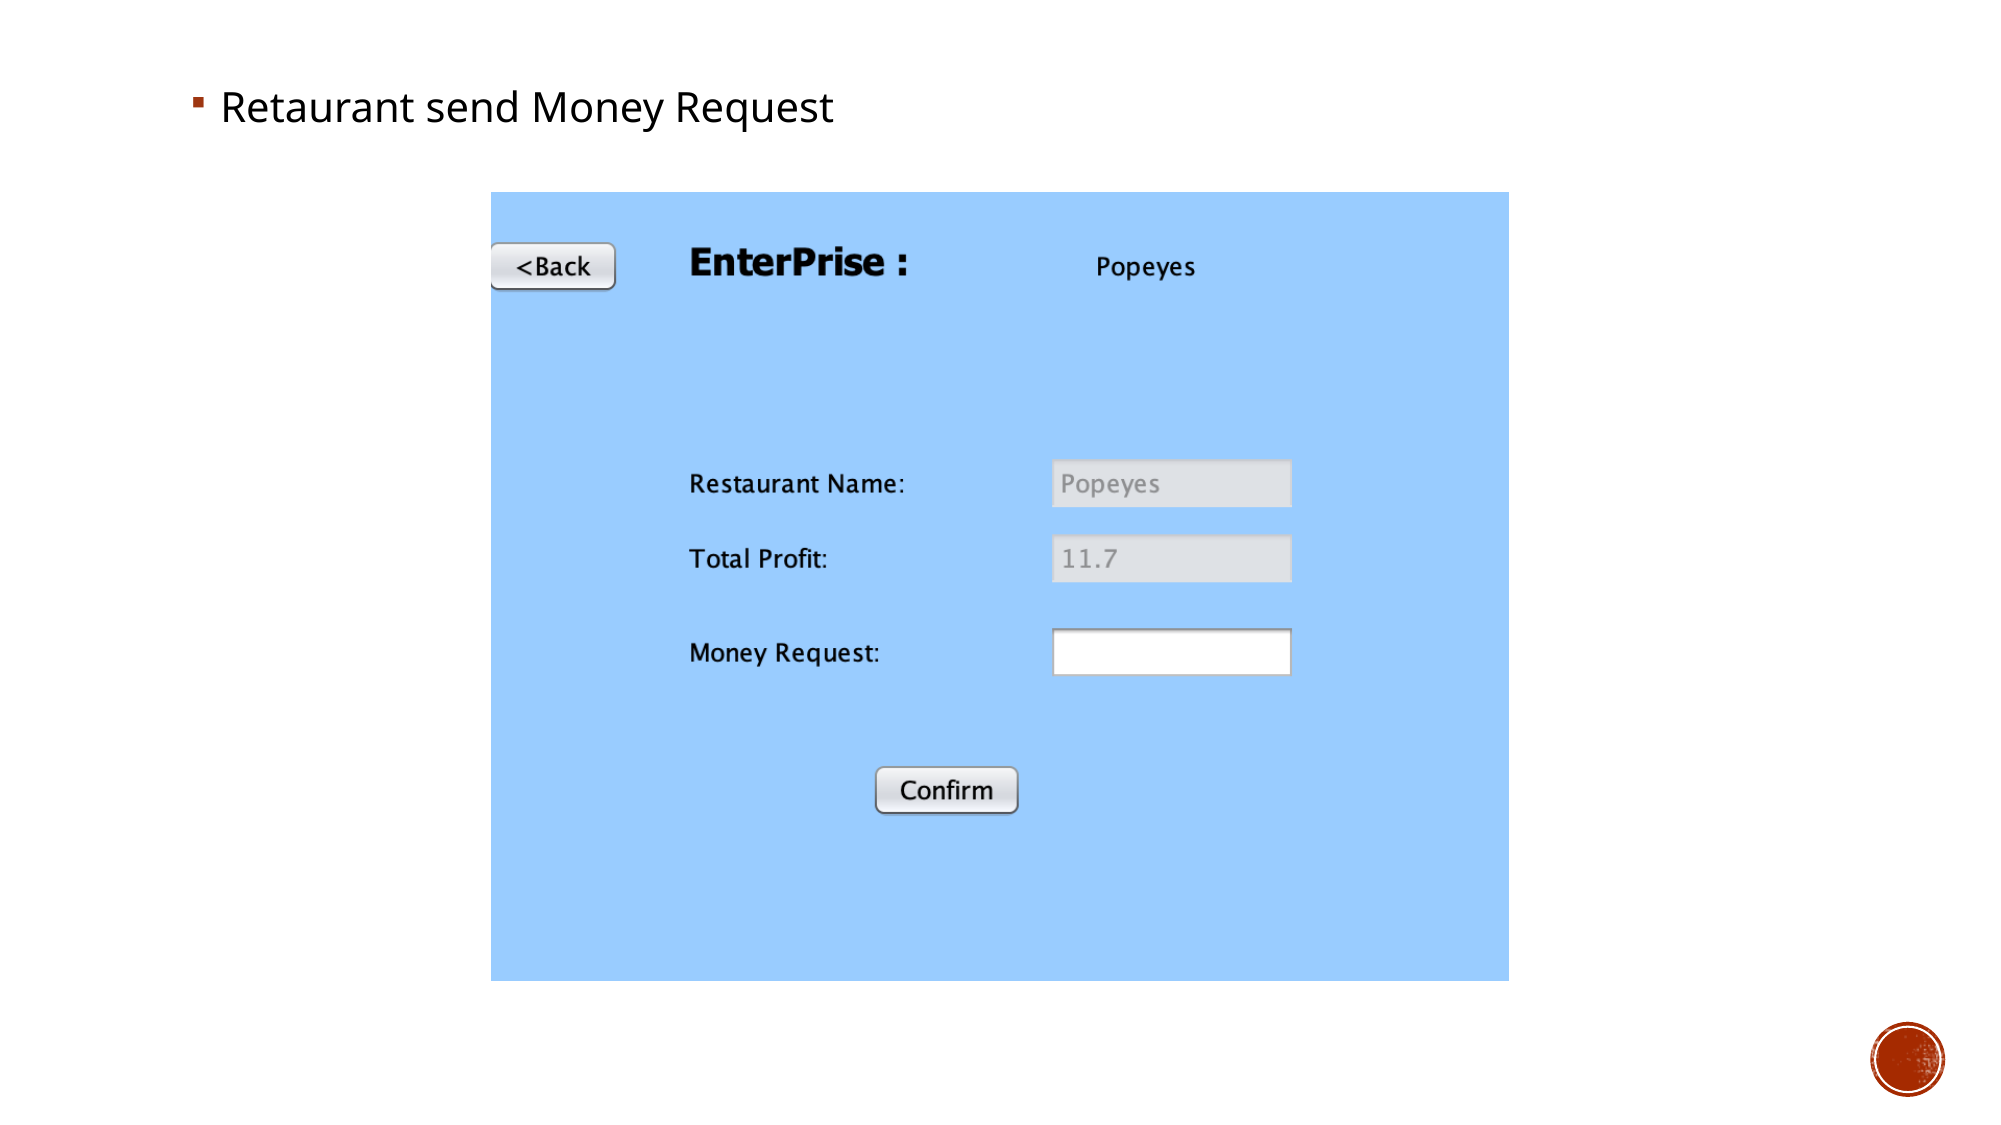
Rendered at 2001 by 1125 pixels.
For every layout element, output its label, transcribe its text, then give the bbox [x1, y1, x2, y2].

list Retaurant send Money Request [175, 79, 1826, 1013]
picture [491, 192, 1509, 981]
